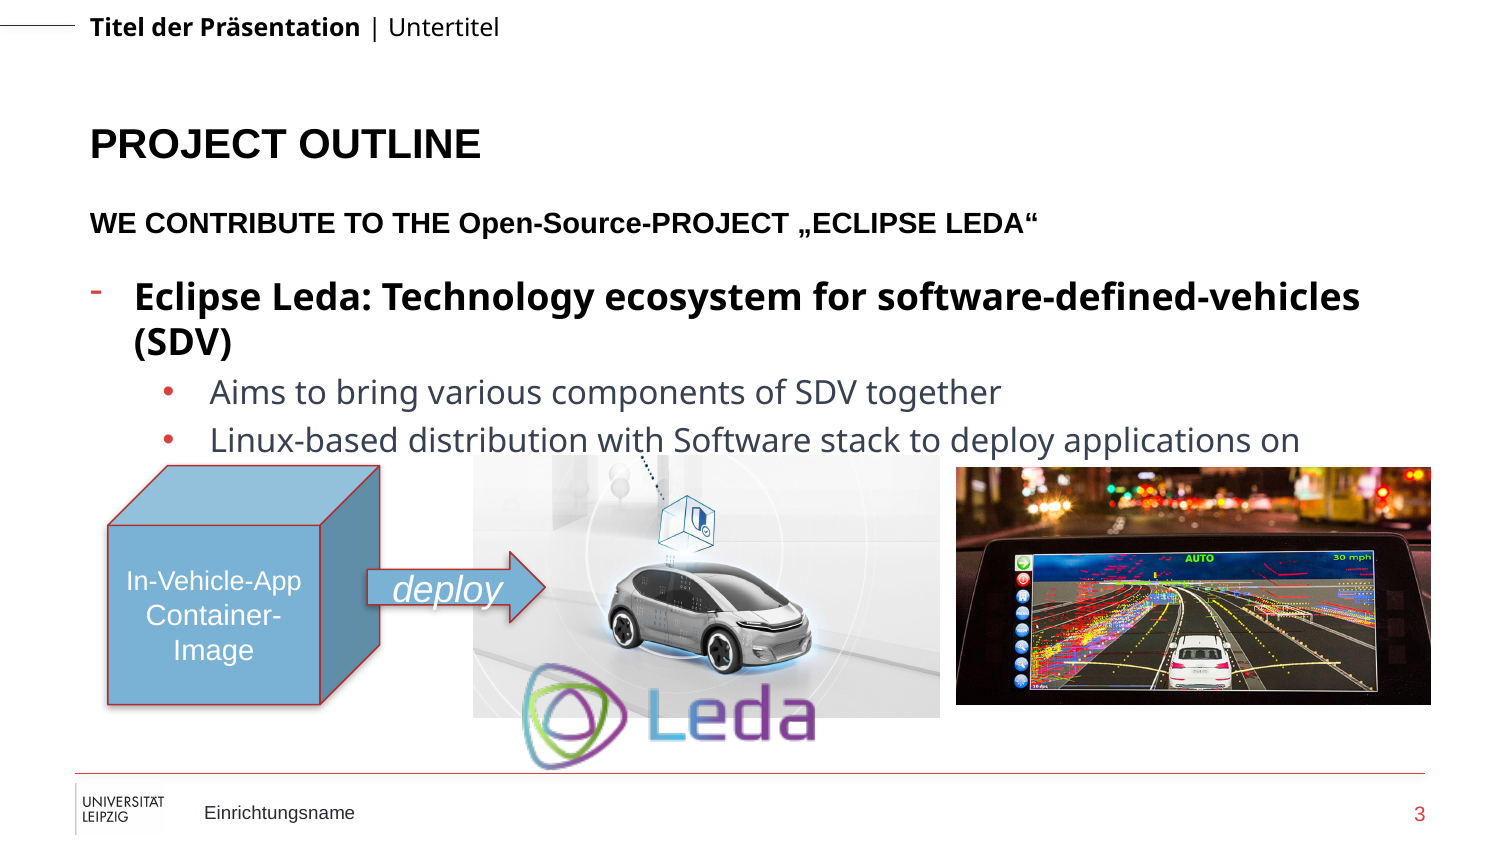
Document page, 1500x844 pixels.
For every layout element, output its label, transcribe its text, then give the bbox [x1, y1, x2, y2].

text_box In-Vehicle-App Container-Image [107, 464, 381, 706]
title PROJECT OUTLINE [75, 50, 1425, 175]
picture [956, 467, 1432, 706]
slide_number 3 [1303, 800, 1426, 834]
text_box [112, 467, 376, 524]
picture [75, 782, 165, 836]
text_box deploy [366, 568, 468, 606]
list WE CONTRIBUTE TO THE Open-Source-PROJECT „ECLIPSE LEDA“ [75, 186, 1425, 247]
picture [473, 455, 940, 844]
list Eclipse Leda: Technology ecosystem for software-defined-vehicles (SDV) Aims to bring various components of SDV together Linux-based distribution with Software stack to deploy applications on vehicles [75, 265, 1425, 754]
